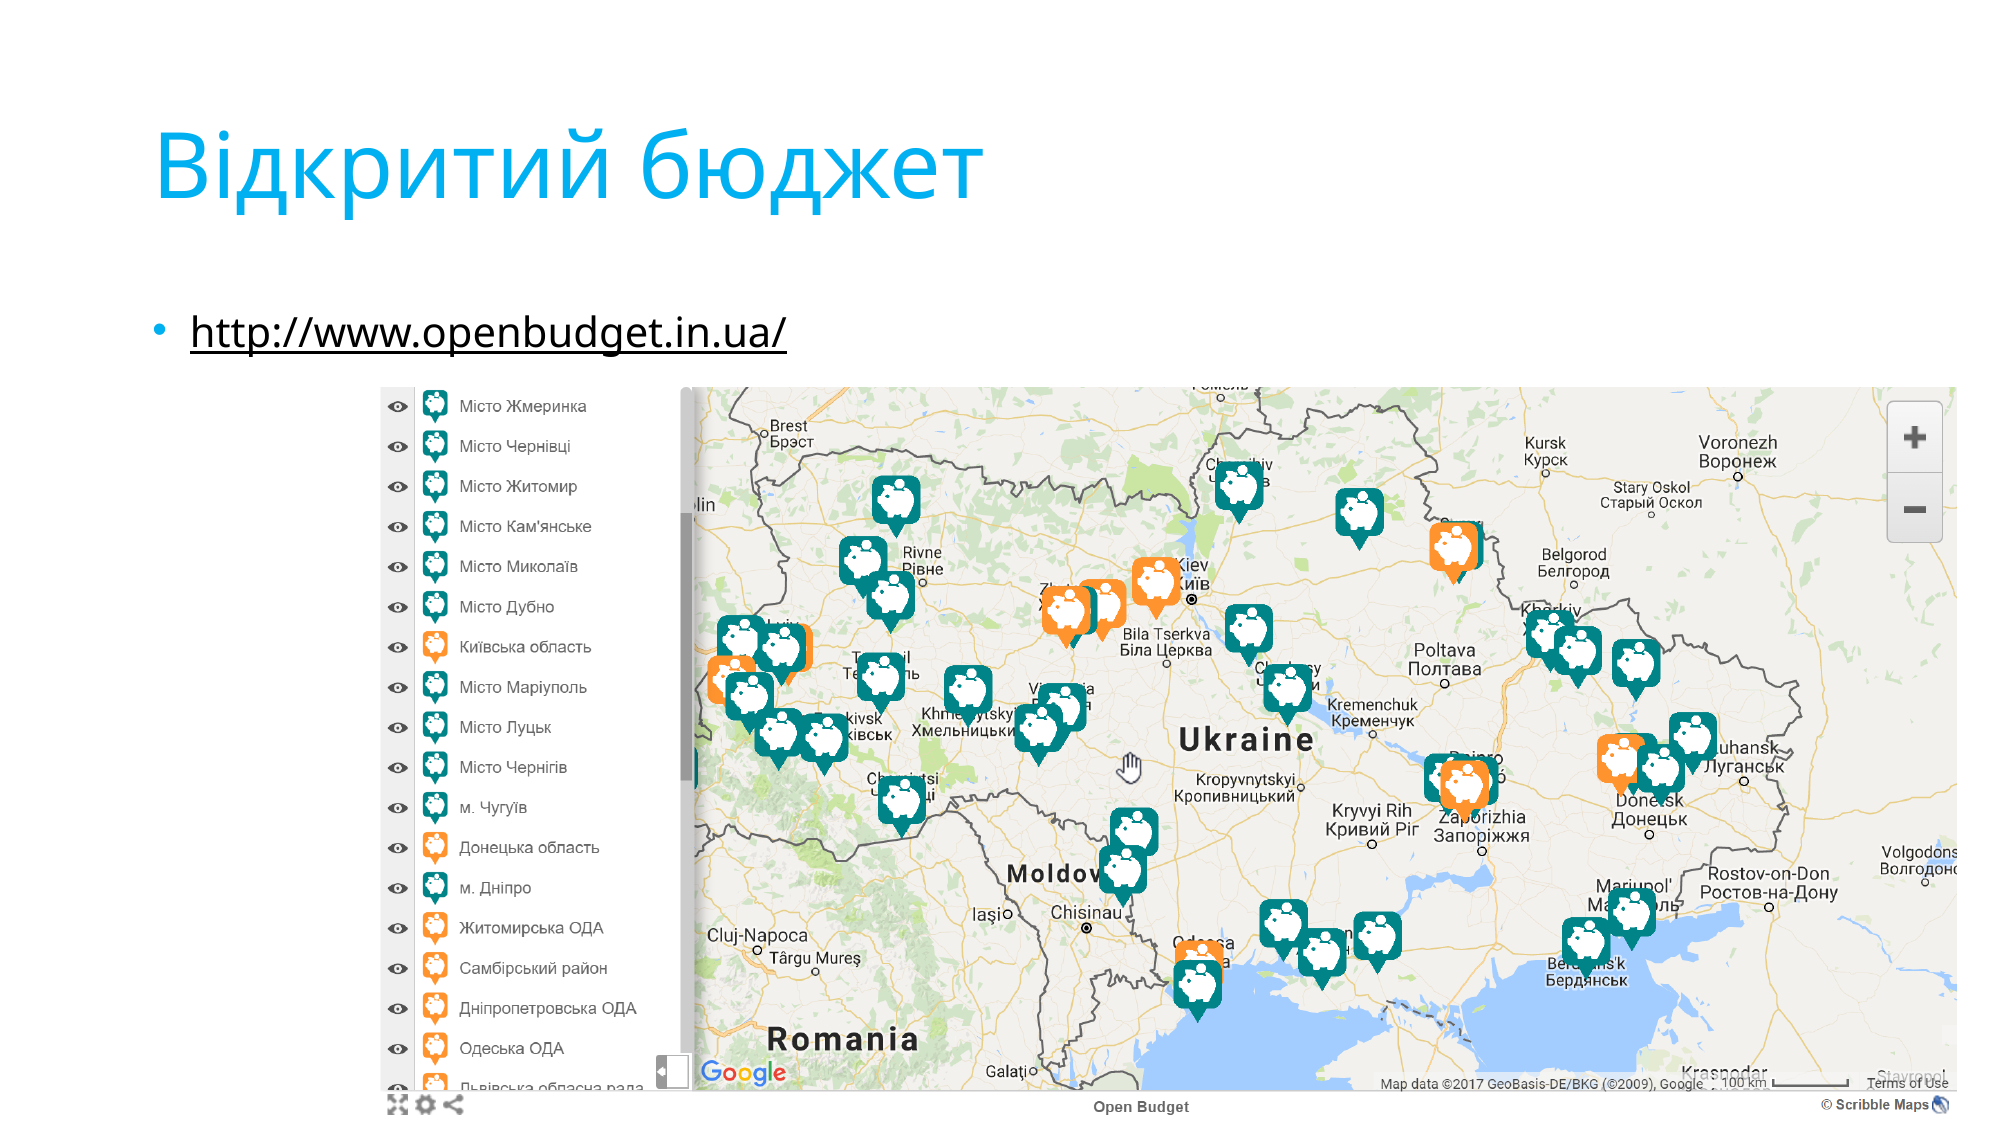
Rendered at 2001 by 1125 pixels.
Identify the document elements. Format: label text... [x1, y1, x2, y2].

title Відкритий бюджет [137, 59, 1863, 278]
list http://www.openbudget.in.ua/ [137, 299, 1863, 1014]
picture [365, 374, 1985, 1125]
